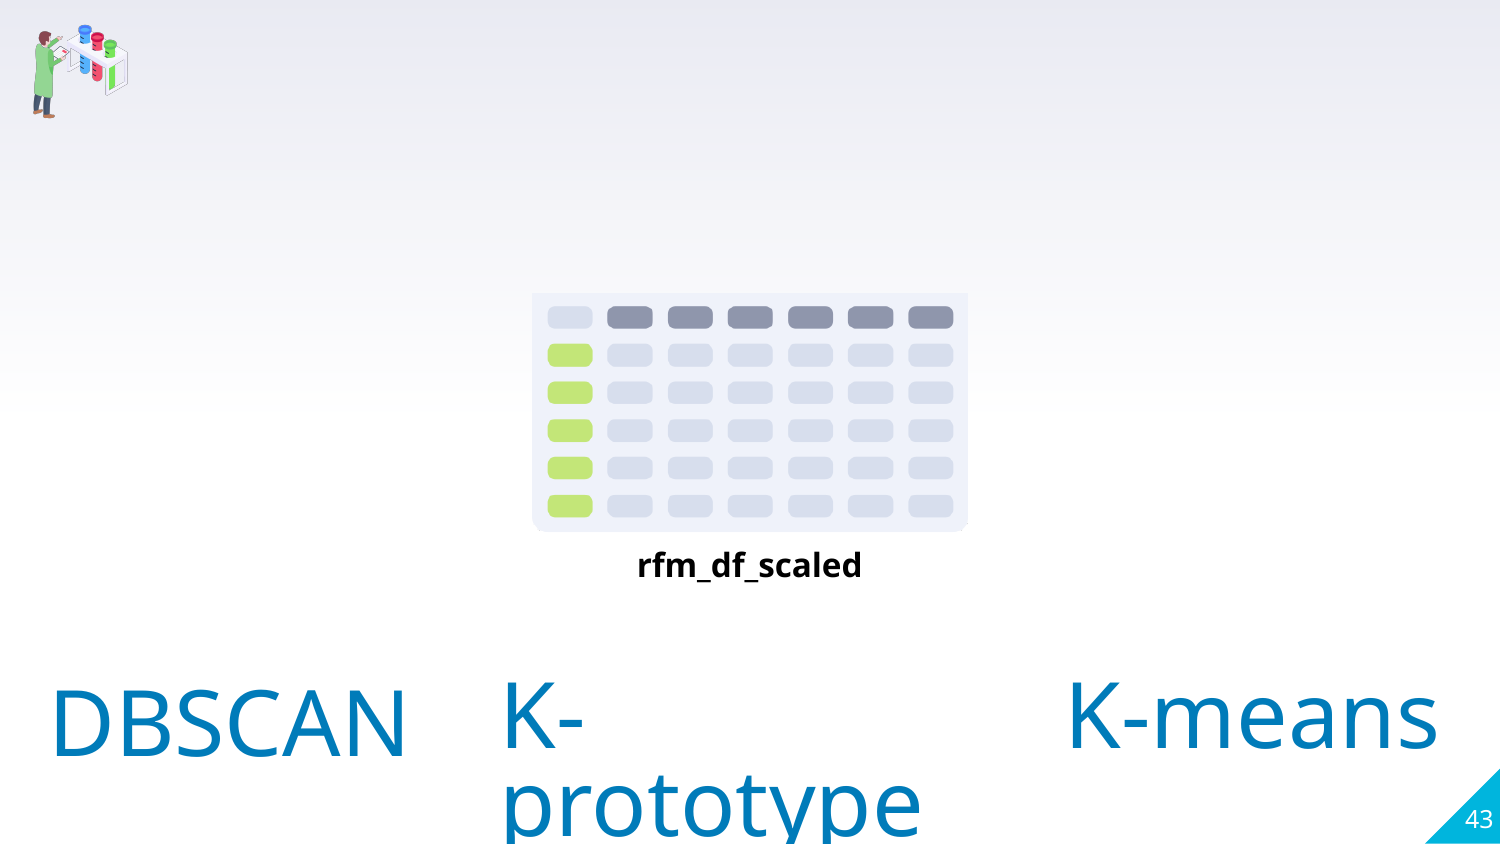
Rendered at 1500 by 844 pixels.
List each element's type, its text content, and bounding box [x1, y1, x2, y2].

picture [30, 20, 131, 122]
text_box K-prototype [499, 677, 1001, 761]
text_box K-means [1064, 677, 1441, 761]
slide_number 43 [1418, 760, 1494, 838]
picture [531, 293, 969, 533]
text_box DBSCAN [48, 686, 436, 769]
text_box rfm_df_scaled [622, 540, 878, 592]
